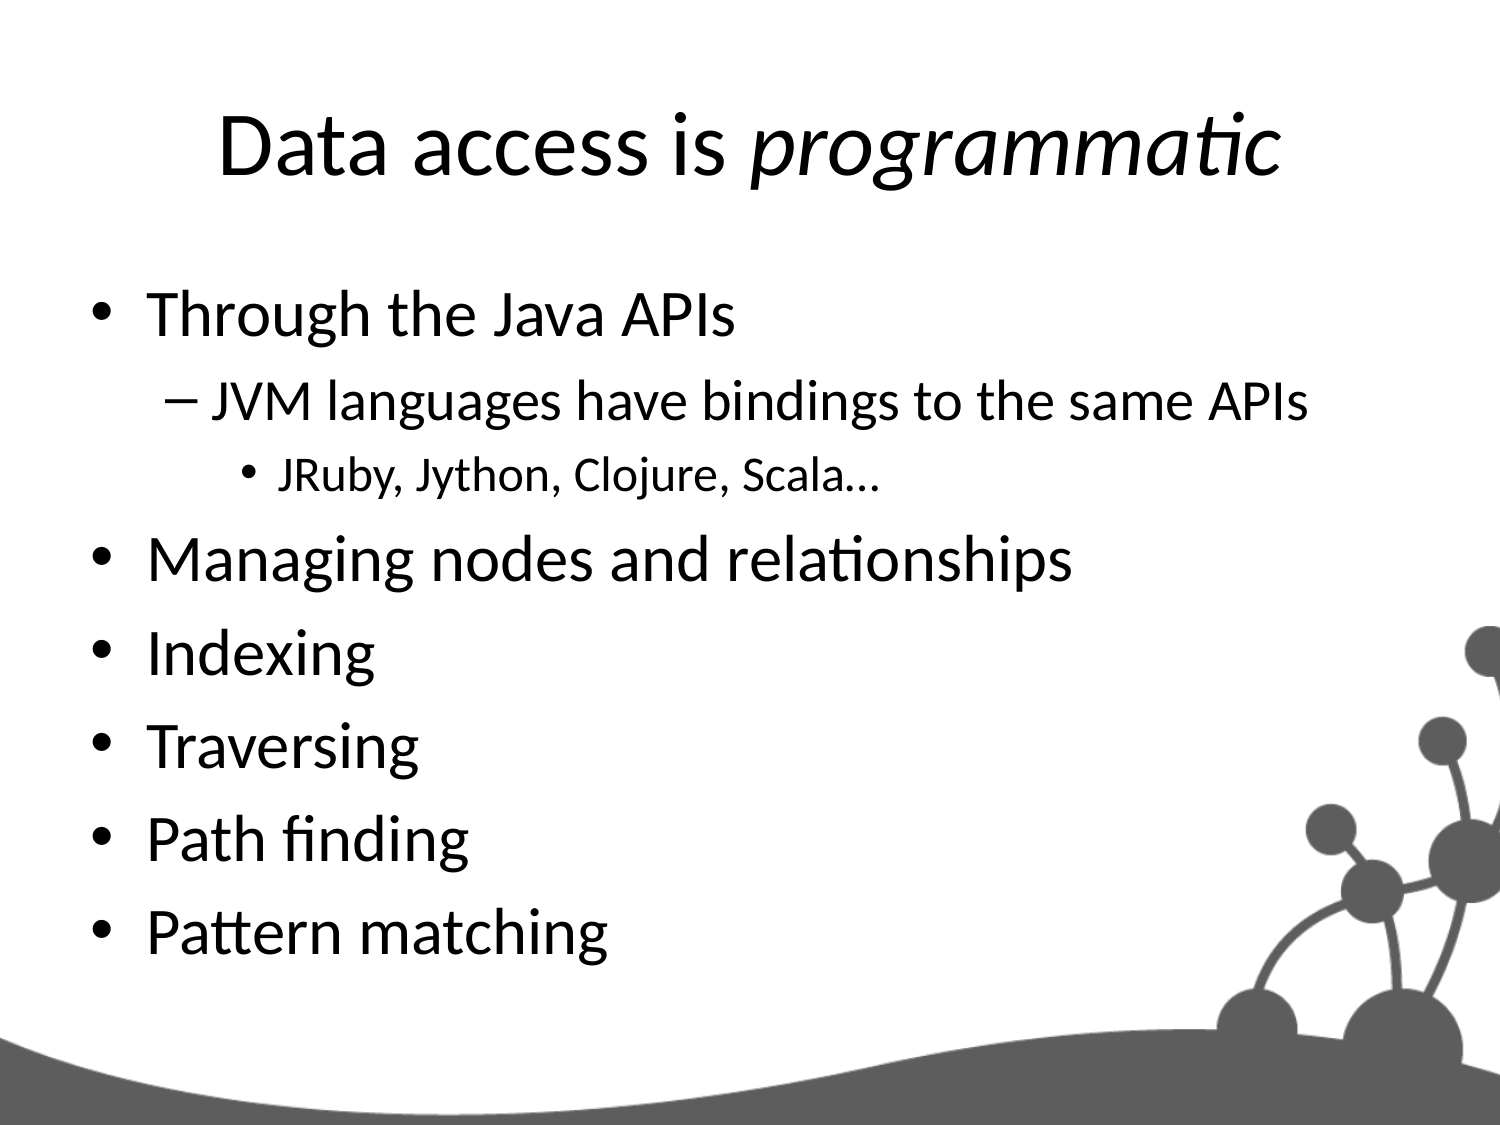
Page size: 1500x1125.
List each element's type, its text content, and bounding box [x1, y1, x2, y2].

list Through the Java APIs JVM languages have bindings to the same APIs JRuby, Jython, Clojure, Scala… Managing nodes and relationships Indexing Traversing Path finding Pattern matching [75, 262, 1425, 1005]
title Data access is programmatic [75, 45, 1425, 233]
